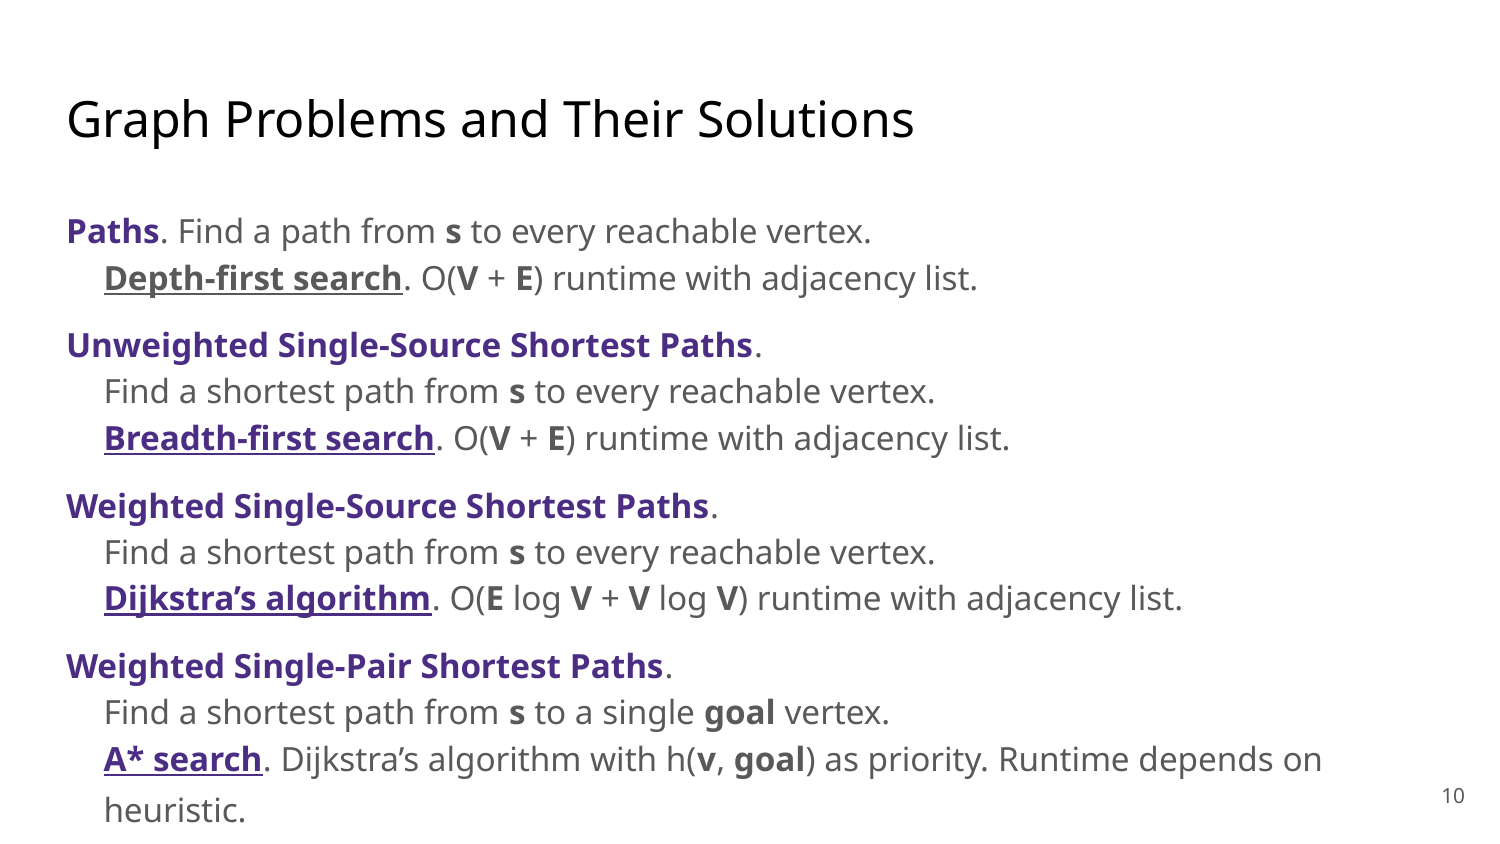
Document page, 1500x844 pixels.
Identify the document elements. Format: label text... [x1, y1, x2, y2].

slide_number ‹#› [1389, 764, 1480, 830]
list Paths. Find a path from s to every reachable vertex. Depth-first search. O(V + E) runtime with adjacency list. Unweighted Single-Source Shortest Paths. Find a shortest path from s to every reachable vertex. Breadth-first search. O(V + E) runtime with adjacency list. Weighted Single-Source Shortest Paths. Find a shortest path from s to every reachable vertex. Dijkstra’s algorithm. O(E log V + V log V) runtime with adjacency list. Weighted Single-Pair Shortest Paths. Find a shortest path from s to a single goal vertex. A* search. Dijkstra’s algorithm with h(v, goal) as priority. Runtime depends on heuristic. [51, 189, 1449, 750]
title Graph Problems and Their Solutions [51, 72, 1449, 167]
